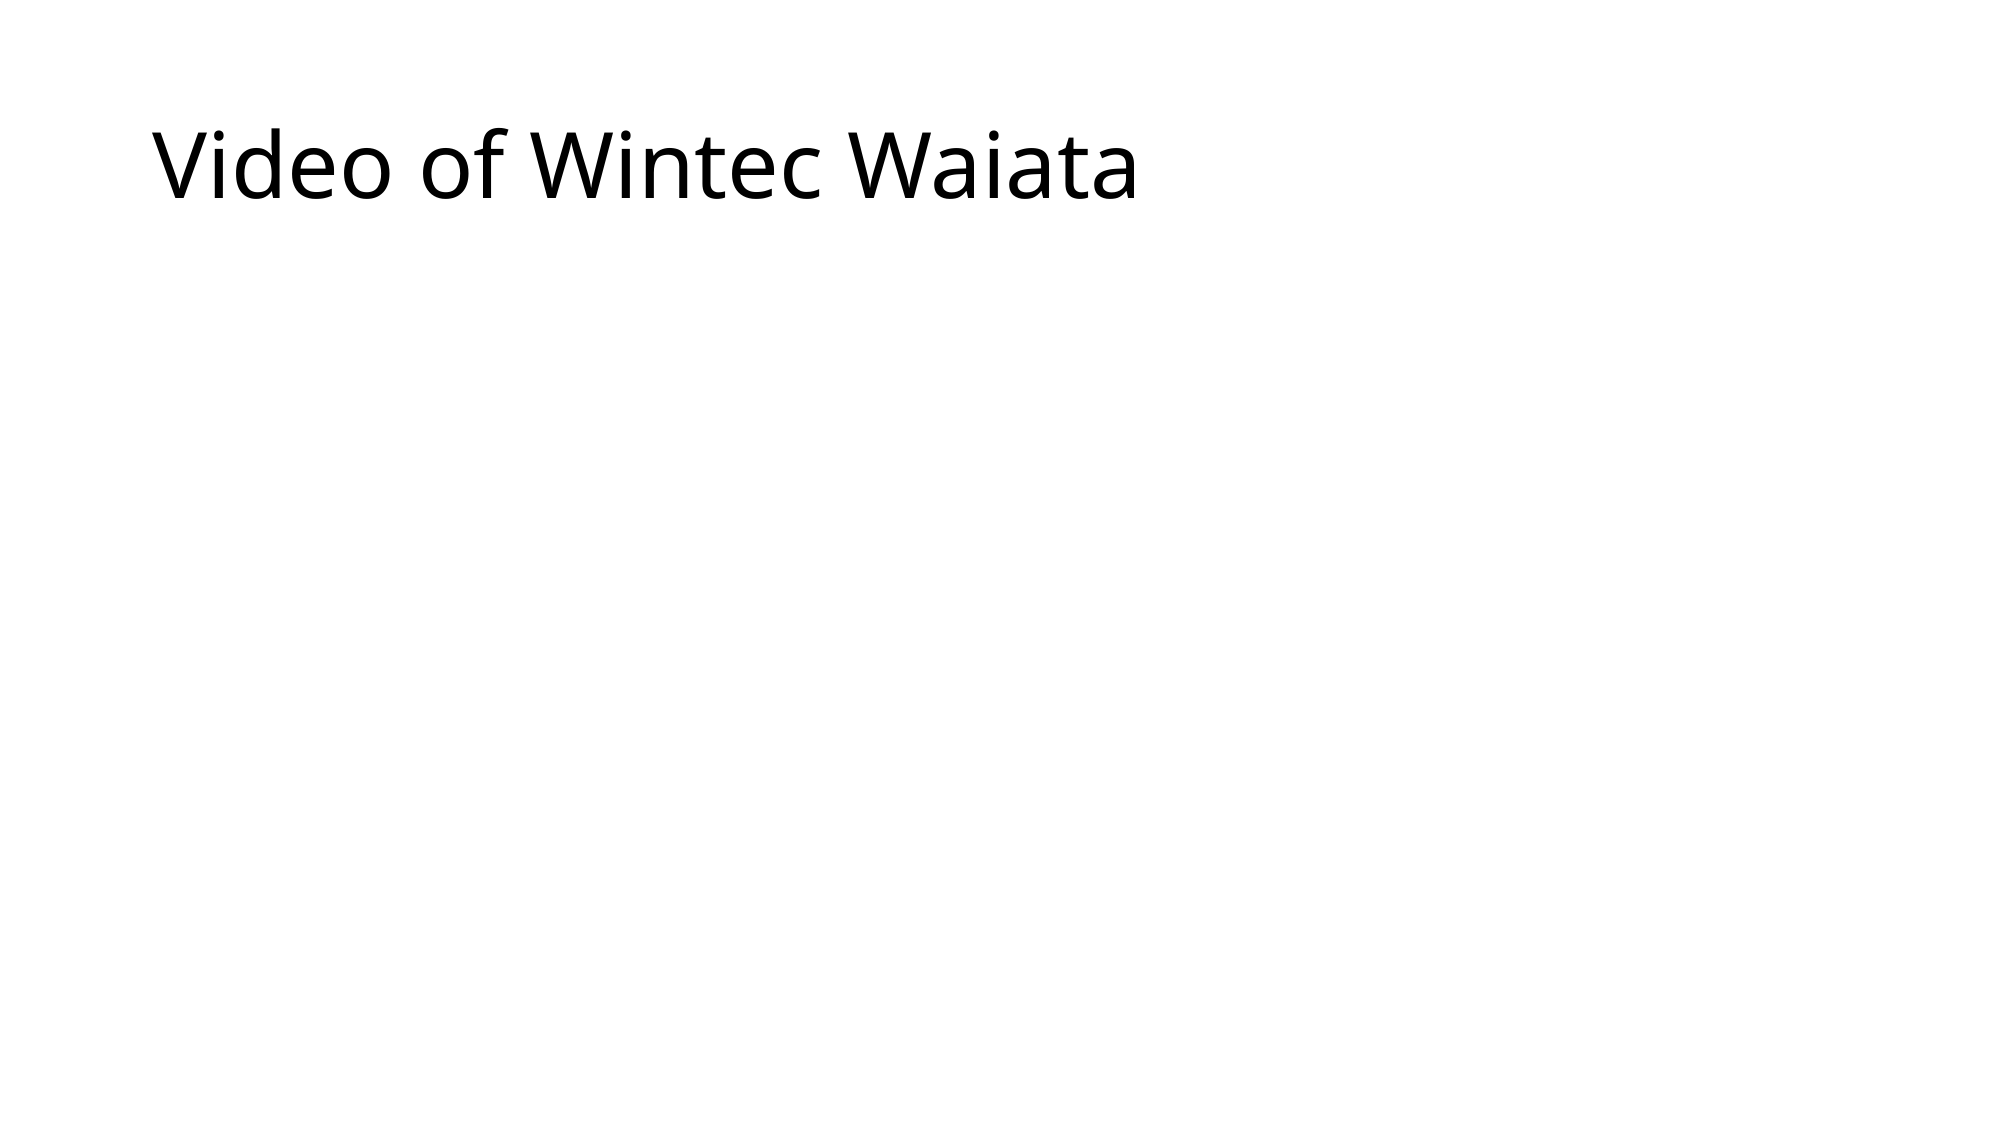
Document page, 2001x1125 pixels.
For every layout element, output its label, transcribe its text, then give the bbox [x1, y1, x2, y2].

title Video of Wintec Waiata [137, 59, 1863, 278]
